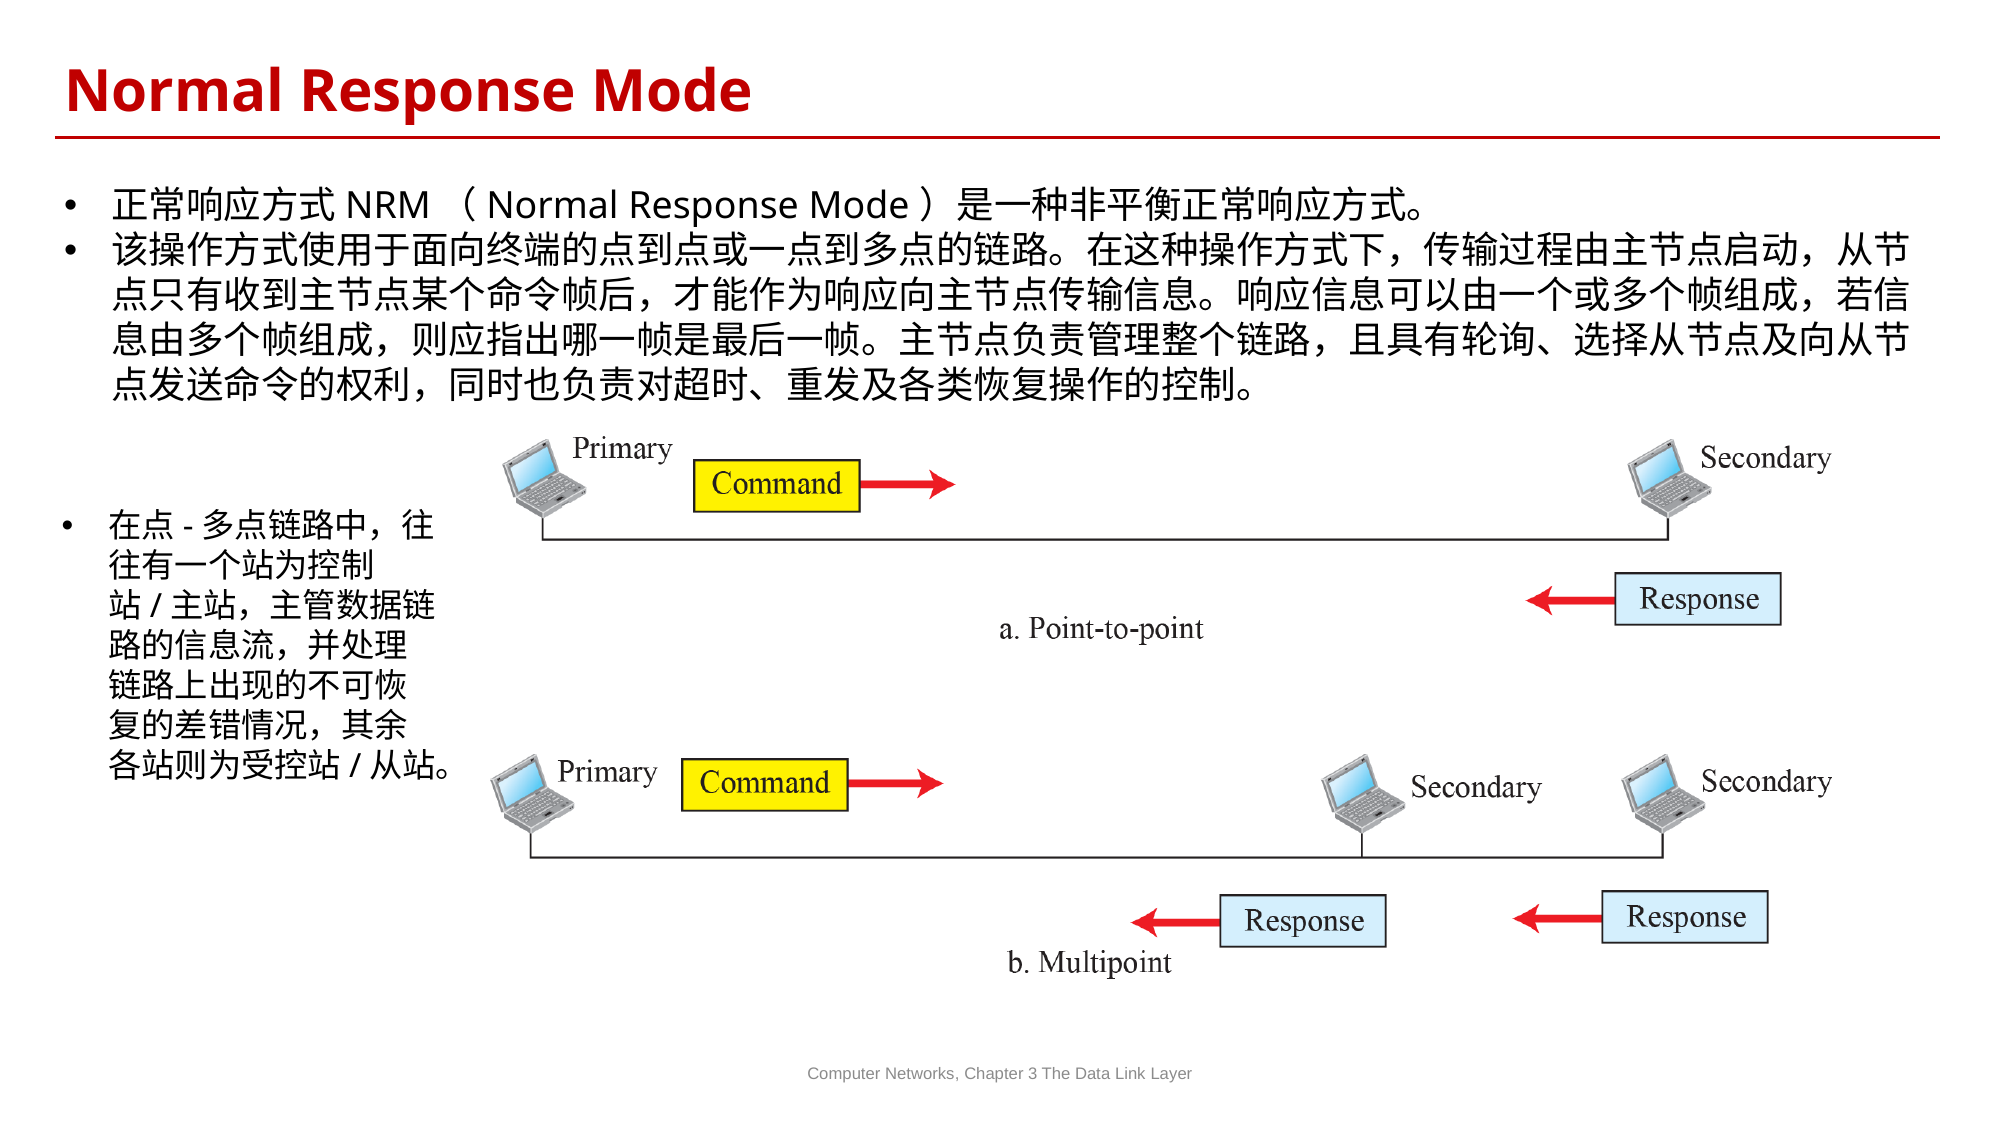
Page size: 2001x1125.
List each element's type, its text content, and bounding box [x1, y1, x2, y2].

footer Computer Networks, Chapter 3 The Data Link Layer [662, 1042, 1338, 1103]
text_box 在点-多点链路中，往往有一个站为控制站/主站，主管数据链路的信息流，并处理链路上出现的不可恢复的差错情况，其余各站则为受控站/从站。 [46, 497, 453, 792]
picture [502, 432, 1832, 648]
picture [490, 754, 1832, 982]
text_box 正常响应方式NRM（Normal Response Mode）是一种非平衡正常响应方式。 该操作方式使用于面向终端的点到点或一点到多点的链路。在这种操作方式下，传输过程由主节点启动，从节点只有收到主节点某个命令帧后，才能作为响应向主节点传输信息。响应信息可以由一个或多个帧组成，若信息由多个帧组成，则应指出哪一帧是最后一帧。主节点负责管理整个链路，且具有轮询、选择从节点及向从节点发送命令的权利，同时也负责对超时、重发及各类恢复操作的控制。 [49, 174, 1929, 414]
text_box Normal Response Mode [49, 45, 1972, 130]
